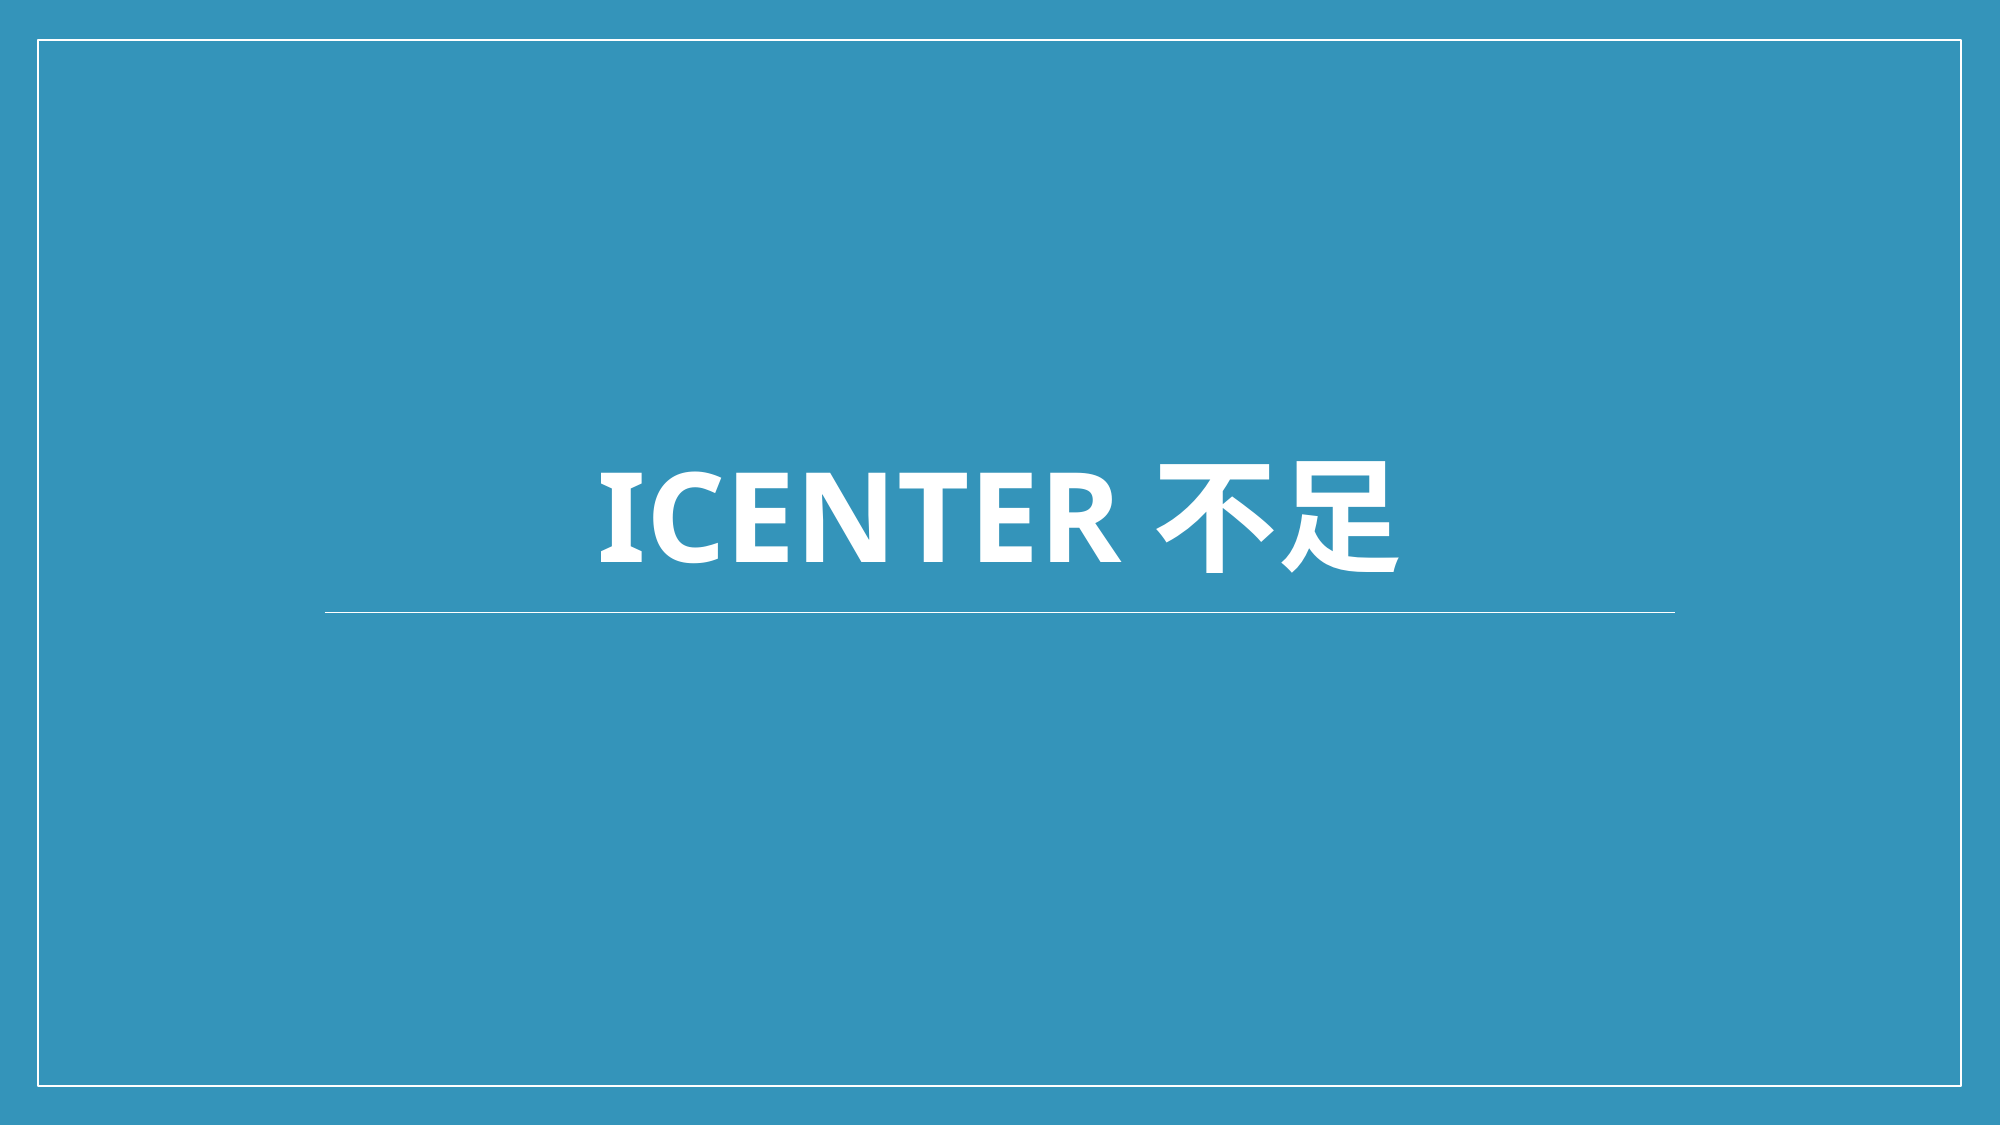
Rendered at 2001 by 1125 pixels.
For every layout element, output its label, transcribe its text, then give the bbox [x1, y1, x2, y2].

title iCenter不足 [386, 262, 1614, 596]
